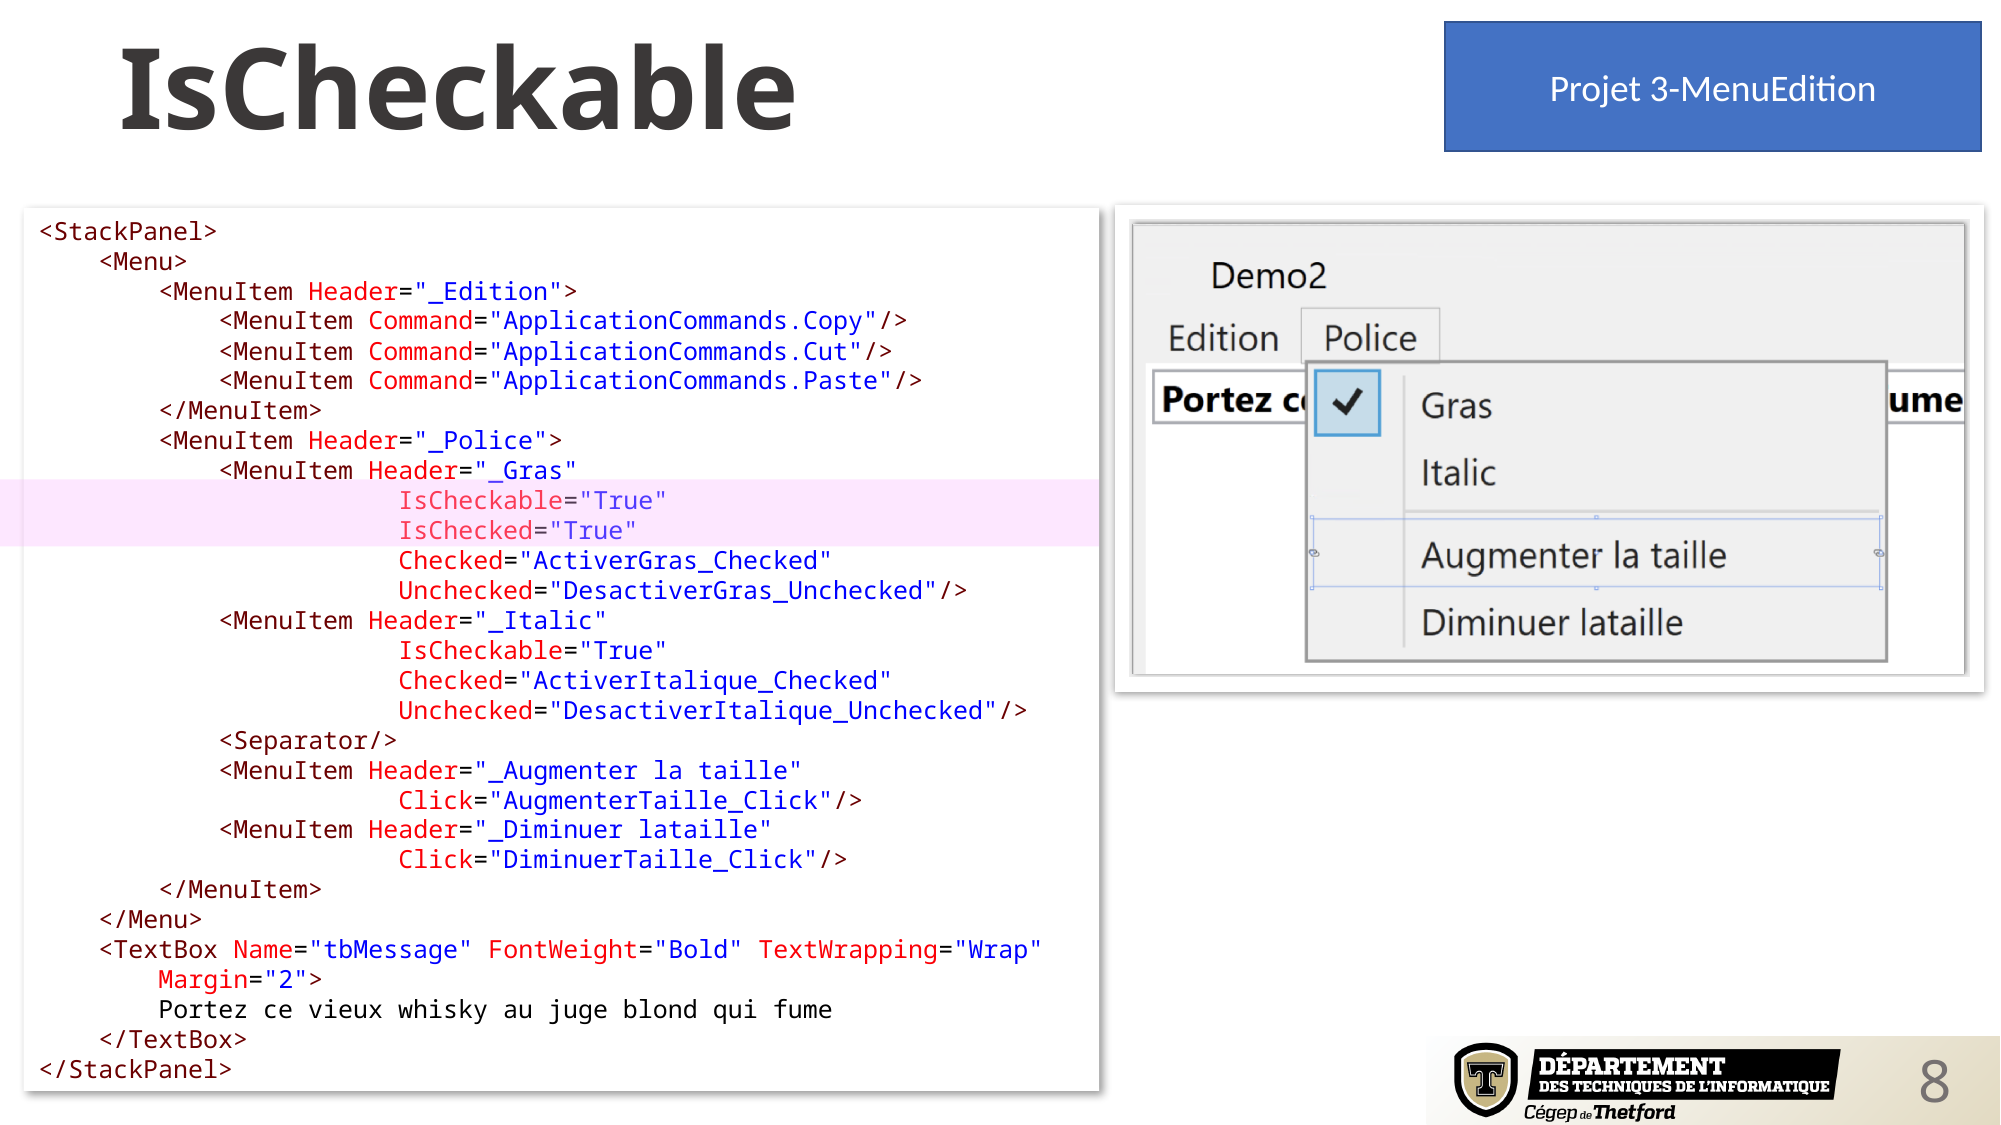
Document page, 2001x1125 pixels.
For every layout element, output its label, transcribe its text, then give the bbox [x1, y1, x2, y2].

text_box [0, 478, 1100, 548]
text_box <StackPanel> <Menu> <MenuItem Header="_Edition"> <MenuItem Command="ApplicationCommands.Copy"/> <MenuItem Command="ApplicationCommands.Cut"/> <MenuItem Command="ApplicationCommands.Paste"/> </MenuItem> <MenuItem Header="_Police"> <MenuItem Header="_Gras" IsCheckable="True" IsChecked="True" Checked="ActiverGras_Checked" Unchecked="DesactiverGras_Unchecked"/> <MenuItem Header="_Italic" IsCheckable="True" Checked="ActiverItalique_Checked" Unchecked="DesactiverItalique_Unchecked"/> <Separator/> <MenuItem Header="_Augmenter la taille" Click="AugmenterTaille_Click"/> <MenuItem Header="_Diminuer lataille" Click="DiminuerTaille_Click"/> </MenuItem> </Menu> <TextBox Name="tbMessage" FontWeight="Bold" TextWrapping="Wrap" Margin="2"> Portez ce vieux whisky au juge blond qui fume </TextBox> </StackPanel> [23, 207, 1100, 478]
picture [1426, 1036, 1870, 1125]
title IsCheckable [104, 0, 2000, 187]
text_box <StackPanel> <Menu> <MenuItem Header="_Edition"> <MenuItem Command="ApplicationCommands.Copy"/> <MenuItem Command="ApplicationCommands.Cut"/> <MenuItem Command="ApplicationCommands.Paste"/> </MenuItem> <MenuItem Header="_Police"> <MenuItem Header="_Gras" IsCheckable="True" IsChecked="True" Checked="ActiverGras_Checked" Unchecked="DesactiverGras_Unchecked"/> <MenuItem Header="_Italic" IsCheckable="True" Checked="ActiverItalique_Checked" Unchecked="DesactiverItalique_Unchecked"/> <Separator/> <MenuItem Header="_Augmenter la taille" Click="AugmenterTaille_Click"/> <MenuItem Header="_Diminuer lataille" Click="DiminuerTaille_Click"/> </MenuItem> </Menu> <TextBox Name="tbMessage" FontWeight="Bold" TextWrapping="Wrap" Margin="2"> Portez ce vieux whisky au juge blond qui fume </TextBox> </StackPanel> [23, 548, 1100, 1091]
picture [1129, 219, 1970, 678]
text_box Projet 3-MenuEdition [1444, 21, 1982, 152]
